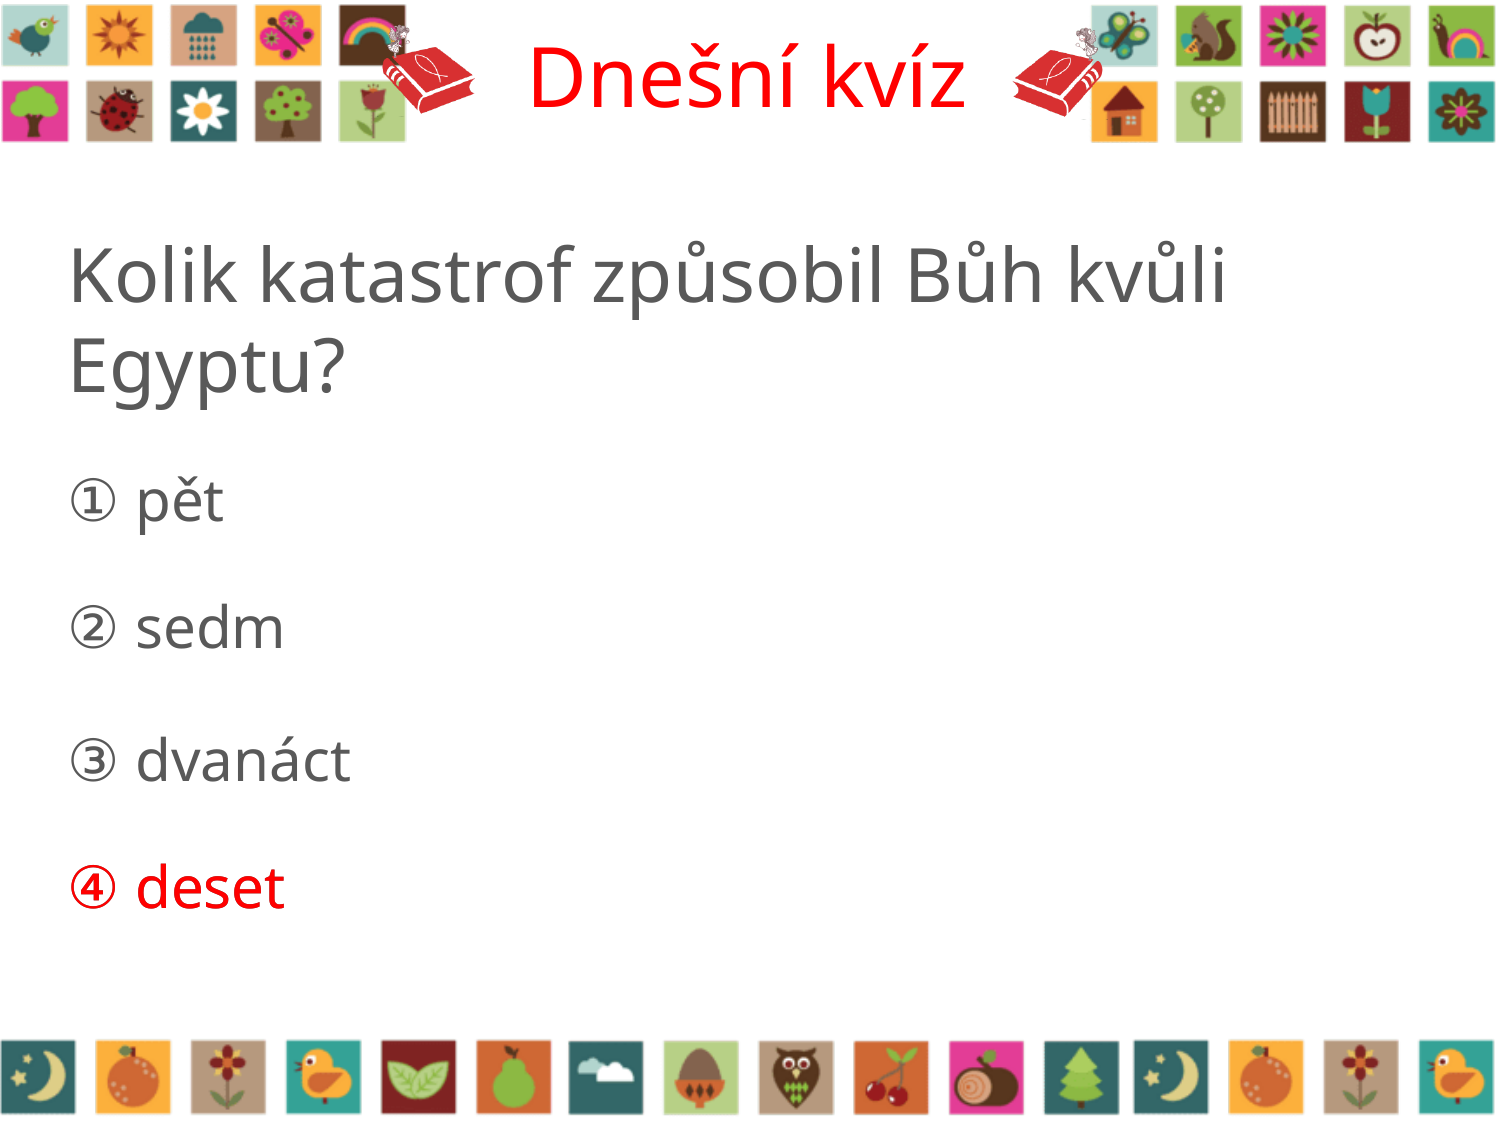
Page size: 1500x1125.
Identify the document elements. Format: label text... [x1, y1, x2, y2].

text_box ② sedm [53, 582, 1436, 668]
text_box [0, 1028, 1500, 1118]
text_box Kolik katastrof způsobil Bůh kvůli Egyptu? [53, 219, 1436, 415]
text_box ① pět [53, 456, 1436, 541]
text_box ③ dvanáct [53, 716, 1483, 801]
text_box Dnešní kvíz [425, 16, 1078, 131]
picture [981, 3, 1500, 150]
picture [0, 3, 507, 150]
text_box ④ deset [53, 842, 1483, 928]
